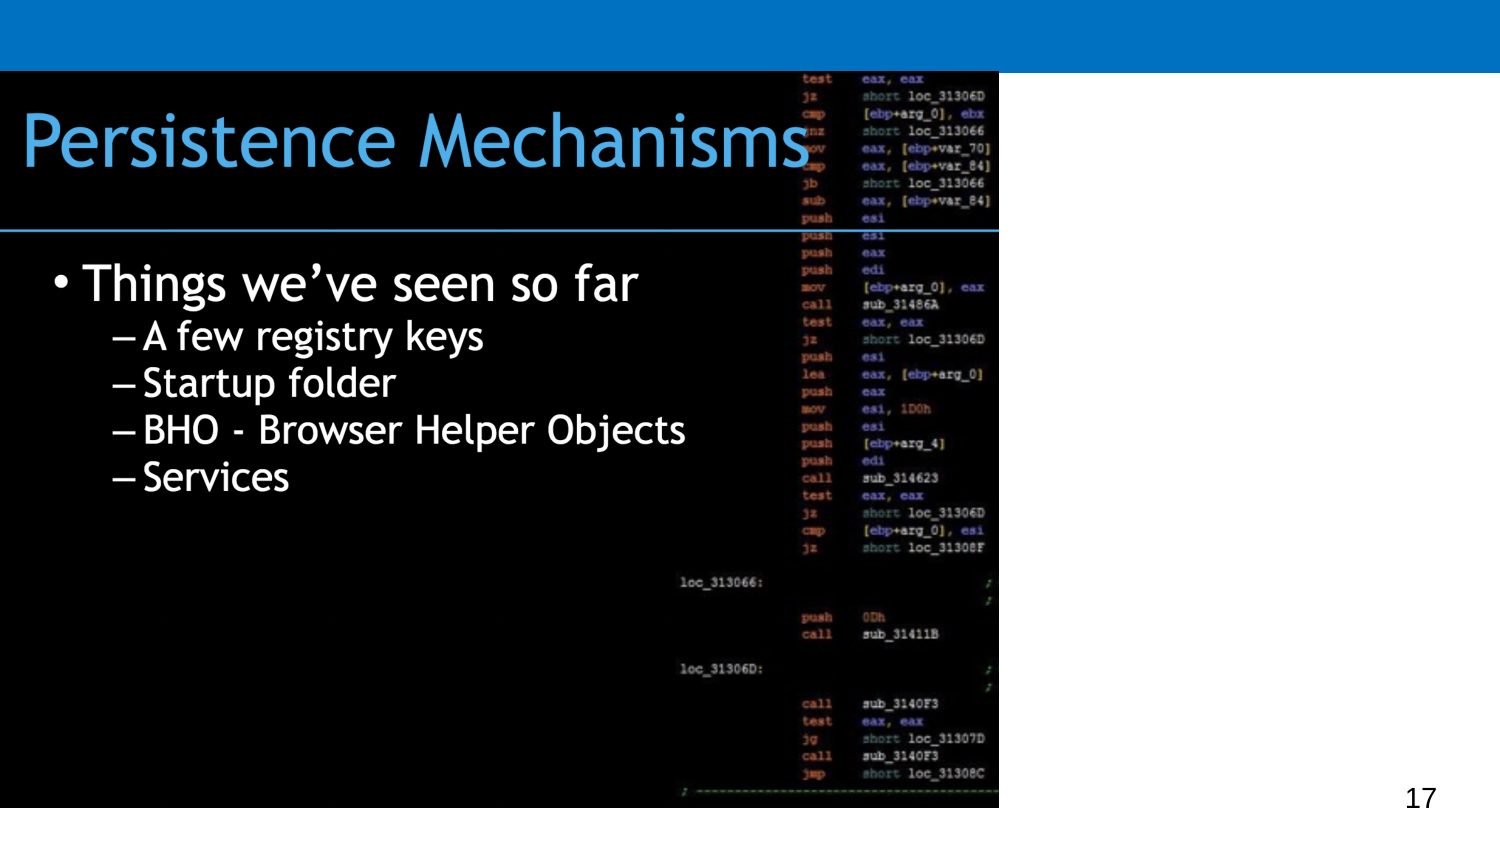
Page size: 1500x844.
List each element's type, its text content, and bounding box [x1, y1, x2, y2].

slide_number 17 [1389, 764, 1480, 830]
picture [0, 71, 999, 808]
